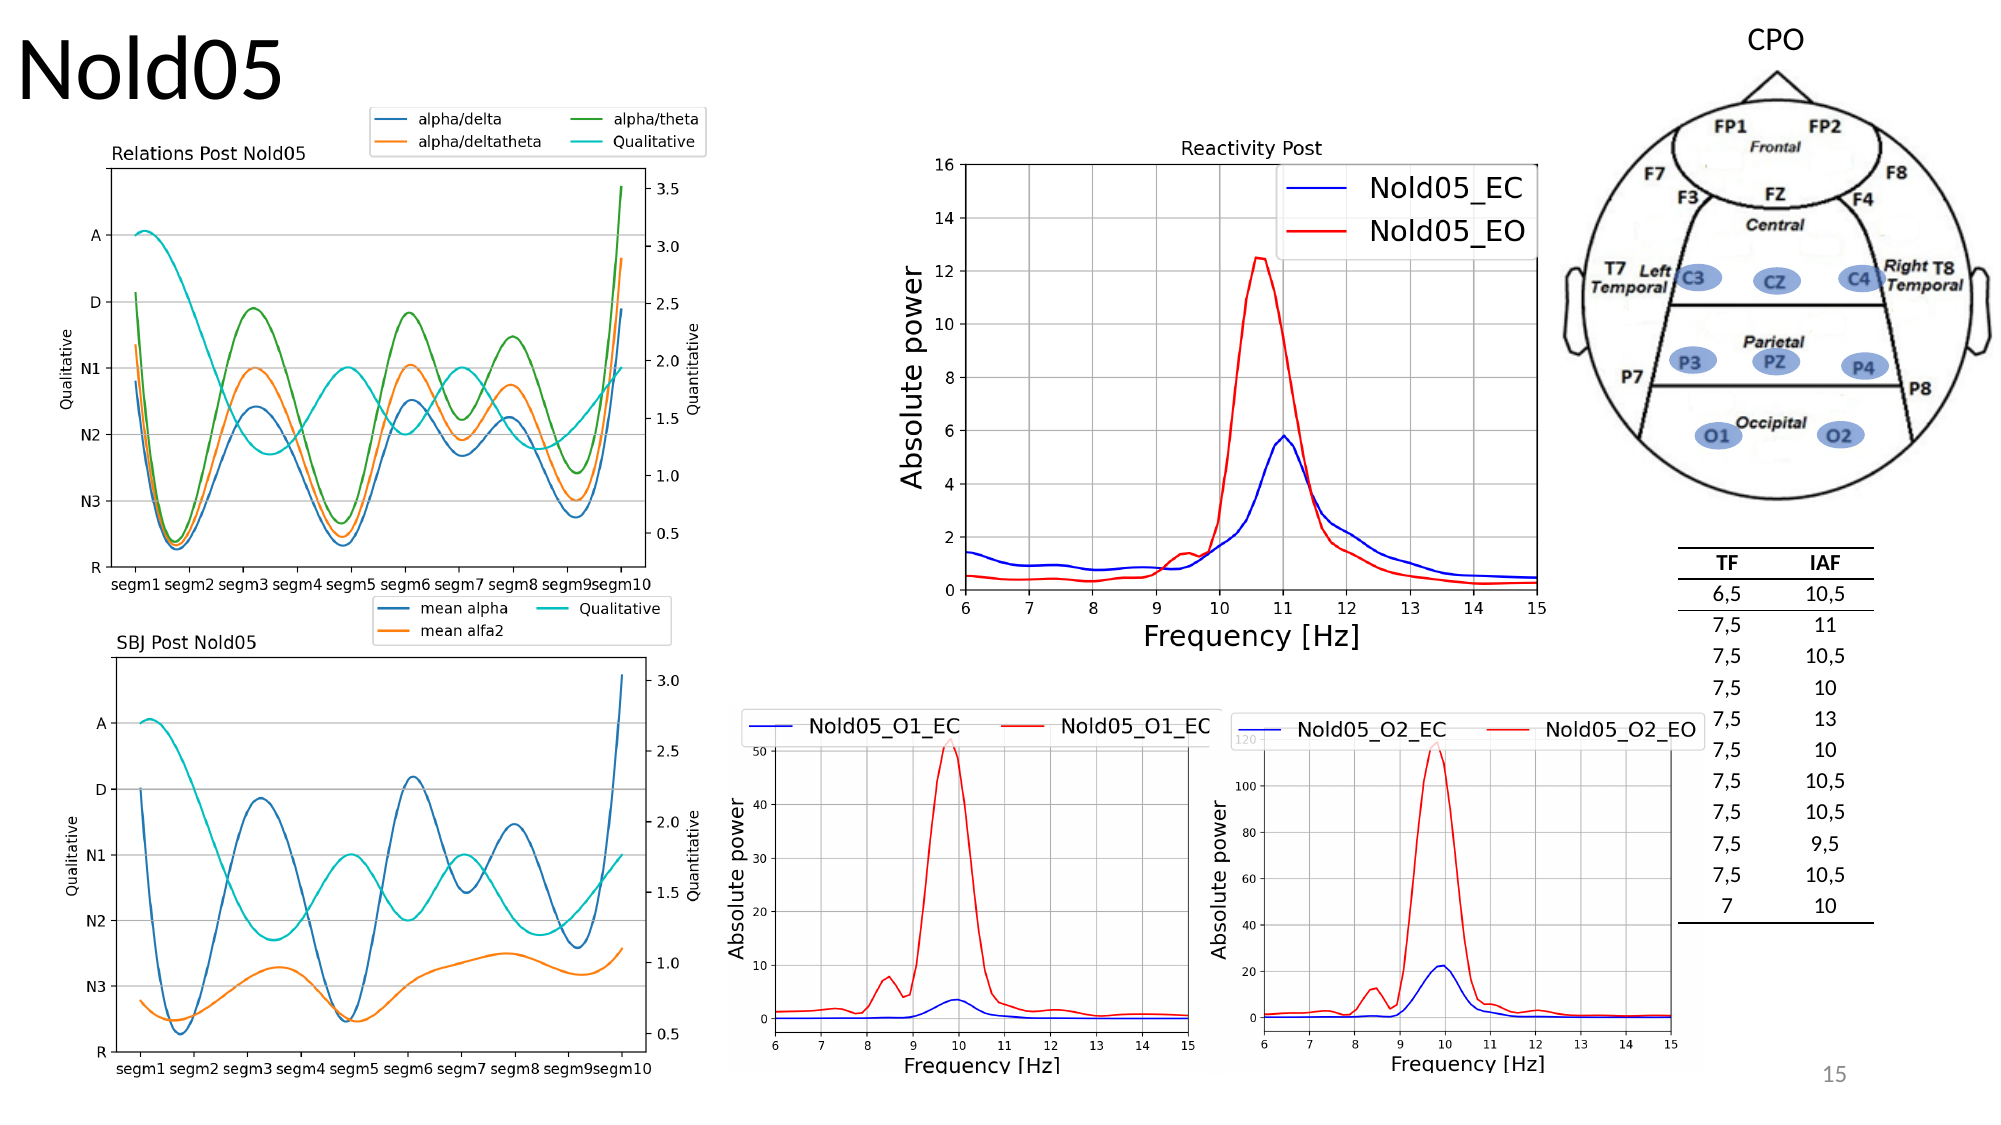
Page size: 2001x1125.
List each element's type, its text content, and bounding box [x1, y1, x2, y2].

table_cell 11 [1776, 611, 1874, 642]
text_box CPO [1732, 9, 1820, 65]
picture [898, 138, 1552, 651]
table_header IAF [1776, 549, 1874, 578]
text_box Nold05 [1, 0, 302, 125]
slide_number 15 [1412, 1042, 1863, 1103]
table_cell 10,5 [1776, 798, 1874, 829]
table_cell 9,5 [1776, 829, 1874, 860]
table_cell 10,5 [1776, 642, 1874, 673]
table_cell 10 [1776, 892, 1874, 922]
table_cell 7,5 [1707, 798, 1776, 829]
table_cell 7,5 [1678, 642, 1776, 673]
table_cell 10,5 [1776, 767, 1874, 798]
table_cell 6,5 [1678, 580, 1776, 610]
table_cell 7,5 [1707, 767, 1776, 798]
table_cell 7,5 [1707, 860, 1776, 892]
table_cell 10,5 [1776, 860, 1874, 892]
picture [726, 705, 1707, 1074]
table_header TF [1678, 549, 1776, 578]
table_cell 13 [1776, 704, 1874, 735]
table_cell 7,5 [1707, 829, 1776, 860]
table_cell 7,5 [1678, 704, 1776, 735]
table_cell 7,5 [1678, 611, 1776, 642]
picture [54, 107, 709, 1082]
table_cell 10 [1776, 673, 1874, 704]
table_cell 7 [1707, 892, 1776, 922]
table_cell 7,5 [1678, 673, 1776, 704]
table_cell 7,5 [1707, 735, 1776, 767]
picture [1560, 69, 2000, 509]
table_cell 10 [1776, 735, 1874, 767]
table_cell 10,5 [1776, 580, 1874, 610]
